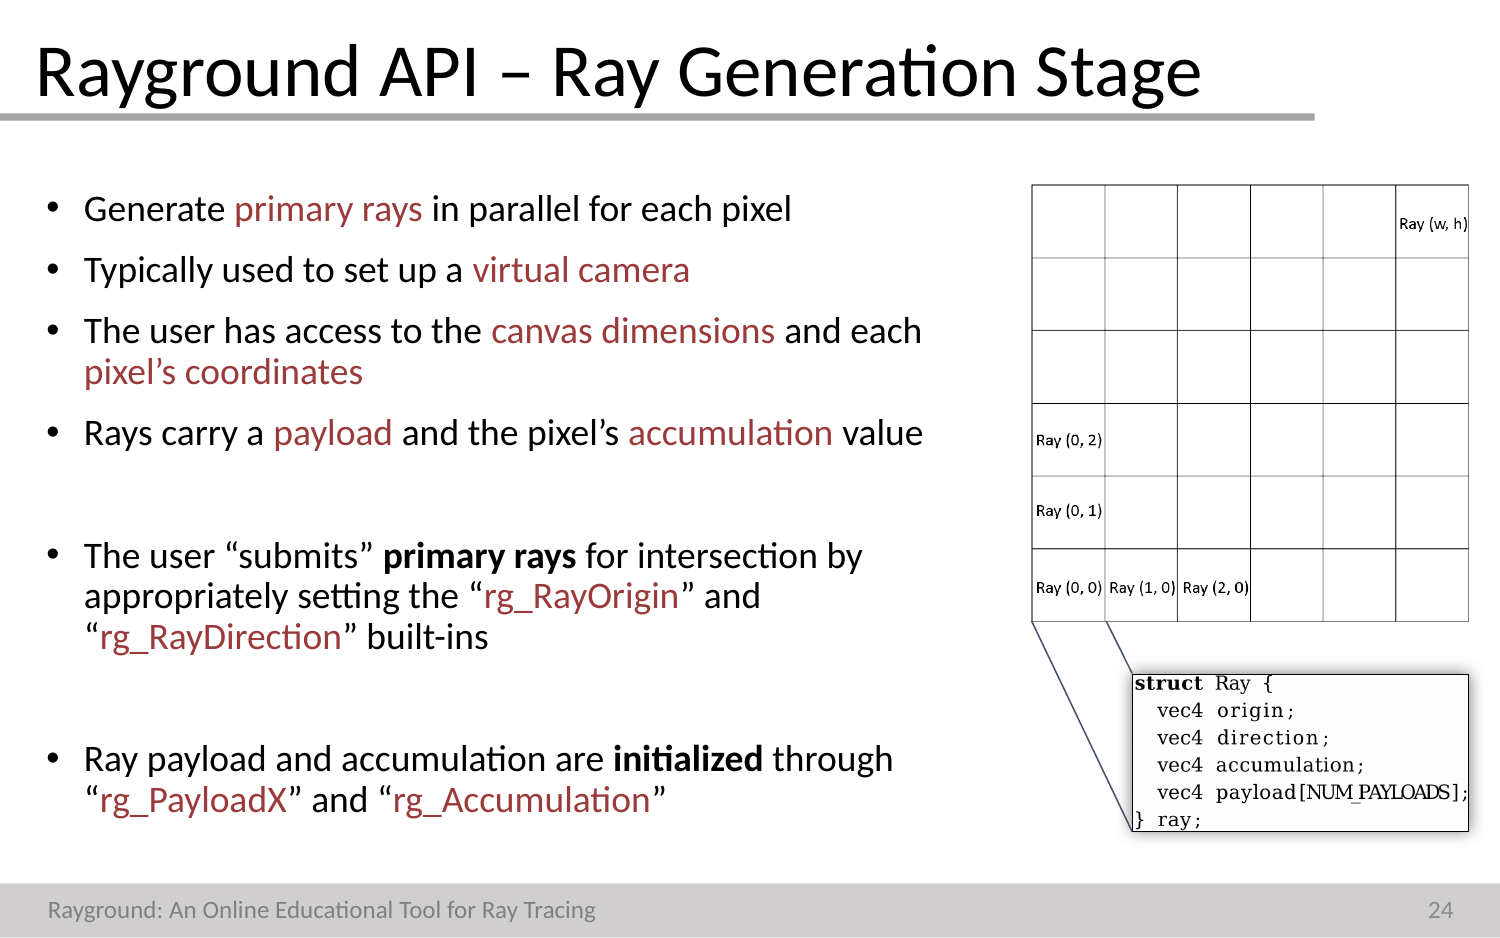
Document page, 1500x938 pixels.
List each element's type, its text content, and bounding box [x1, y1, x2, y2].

footer Rayground: An Online Educational Tool for Ray Tracing [32, 883, 1341, 934]
title Rayground API – Ray Generation Stage [20, 0, 1315, 146]
picture [1031, 184, 1469, 622]
list Generate primary rays in parallel for each pixel Typically used to set up a virtual camera The user has access to the canvas dimensions and each pixel’s coordinates Rays carry a payload and the pixel’s accumulation value The user “submits” primary rays for intersection by appropriately setting the “rg_RayOrigin” and “rg_RayDirection” built-ins Ray payload and accumulation are initialized through “rg_PayloadX” and “rg_Accumulation” [31, 181, 946, 845]
picture [1133, 674, 1469, 832]
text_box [1031, 620, 1133, 832]
slide_number 24 [1350, 883, 1469, 934]
